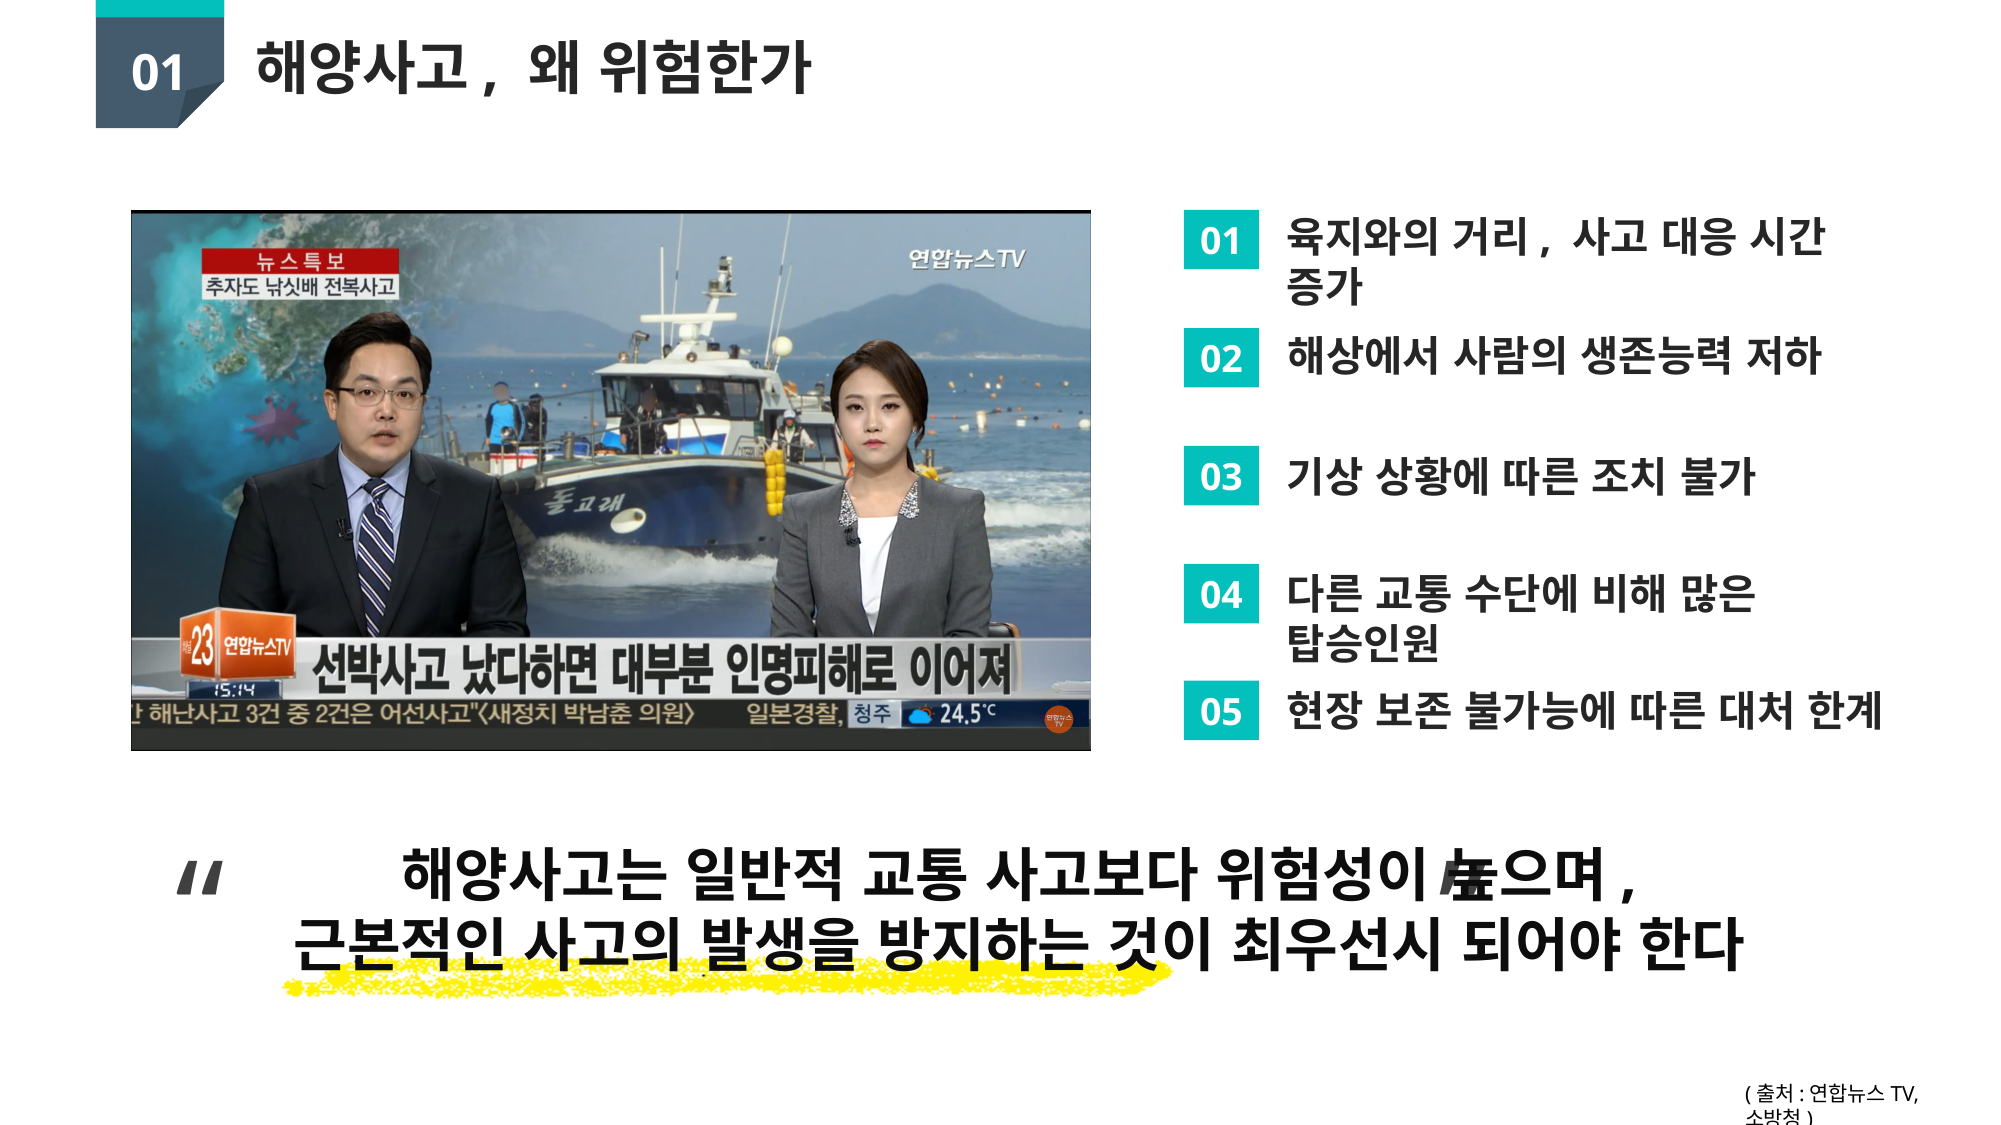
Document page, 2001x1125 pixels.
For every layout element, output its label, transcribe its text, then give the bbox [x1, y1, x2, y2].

text_box 04 [1183, 563, 1260, 624]
text_box 02 [1183, 327, 1260, 388]
text_box 03 [1183, 445, 1260, 506]
picture [131, 210, 1091, 751]
text_box 해양사고, 왜 위험한가 [240, 24, 1213, 109]
text_box “ ” [160, 814, 1891, 995]
text_box 기상 상황에 따른 조치 불가 [1272, 442, 1909, 508]
text_box 해양사고는 일반적 교통 사고보다 위험성이 높으며, 근본적인 사고의 발생을 방지하는 것이 최우선시 되어야 한다 [255, 830, 1783, 986]
text_box 05 [1183, 680, 1260, 741]
picture [270, 953, 1185, 1013]
text_box [95, 0, 225, 18]
text_box 해상에서 사람의 생존능력 저하 [1272, 322, 1909, 388]
text_box (출처:연합뉴스TV, 소방청) [1730, 1073, 2000, 1125]
text_box 다른 교통 수단에 비해 많은 탑승인원 [1272, 560, 1932, 676]
text_box 육지와의 거리, 사고 대응 시간 증가 [1272, 202, 1909, 318]
text_box 01 [1183, 209, 1260, 270]
text_box 01 [94, 0, 228, 130]
text_box 현장 보존 불가능에 따른 대처 한계 [1272, 677, 1932, 742]
